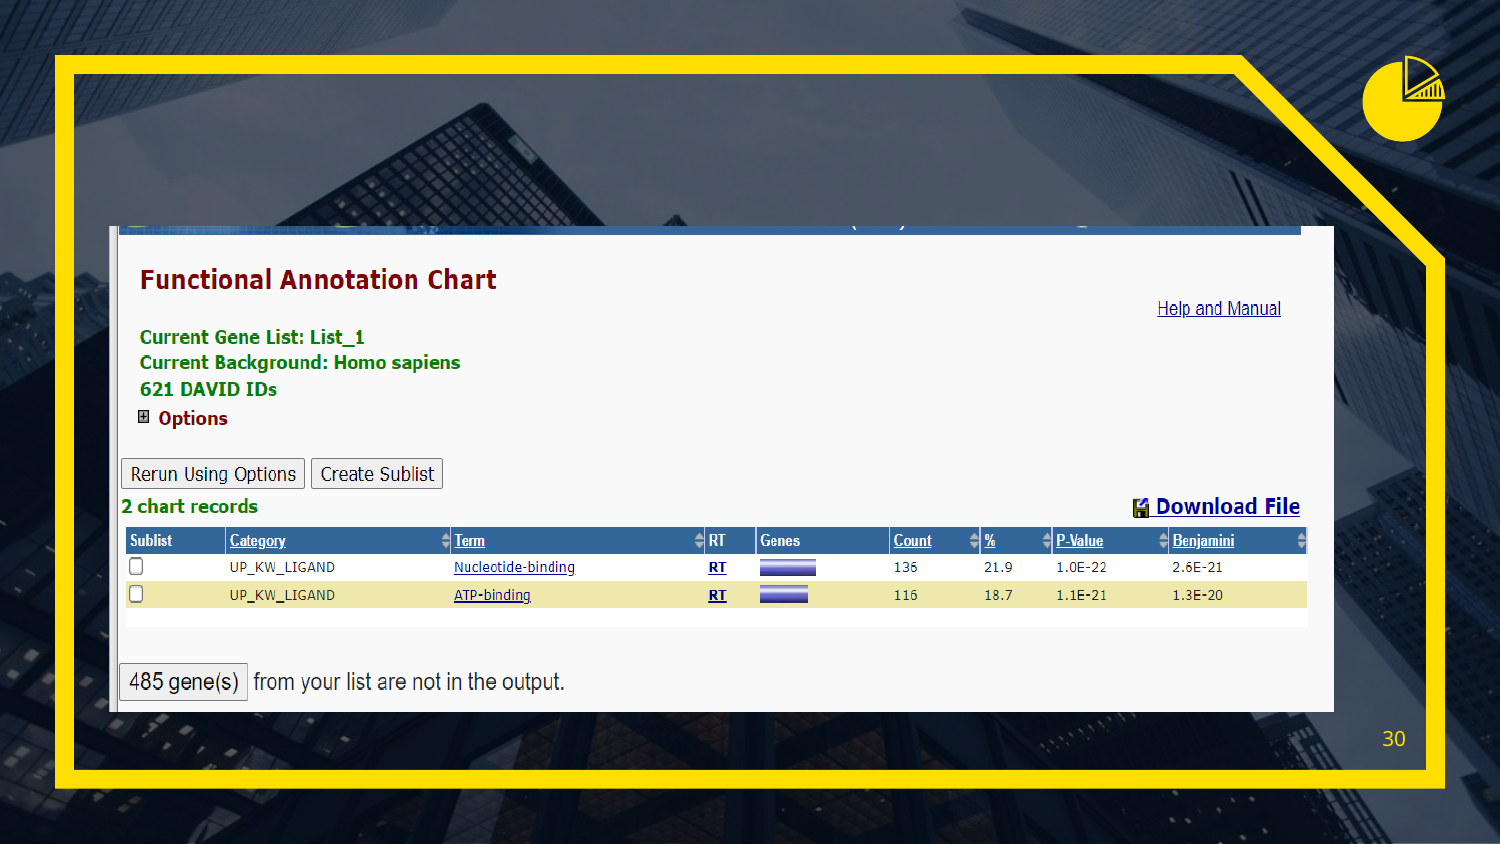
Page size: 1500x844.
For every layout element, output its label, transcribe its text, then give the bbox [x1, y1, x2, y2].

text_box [1362, 55, 1446, 142]
picture [0, 0, 1500, 844]
slide_number 30 [1366, 711, 1406, 755]
